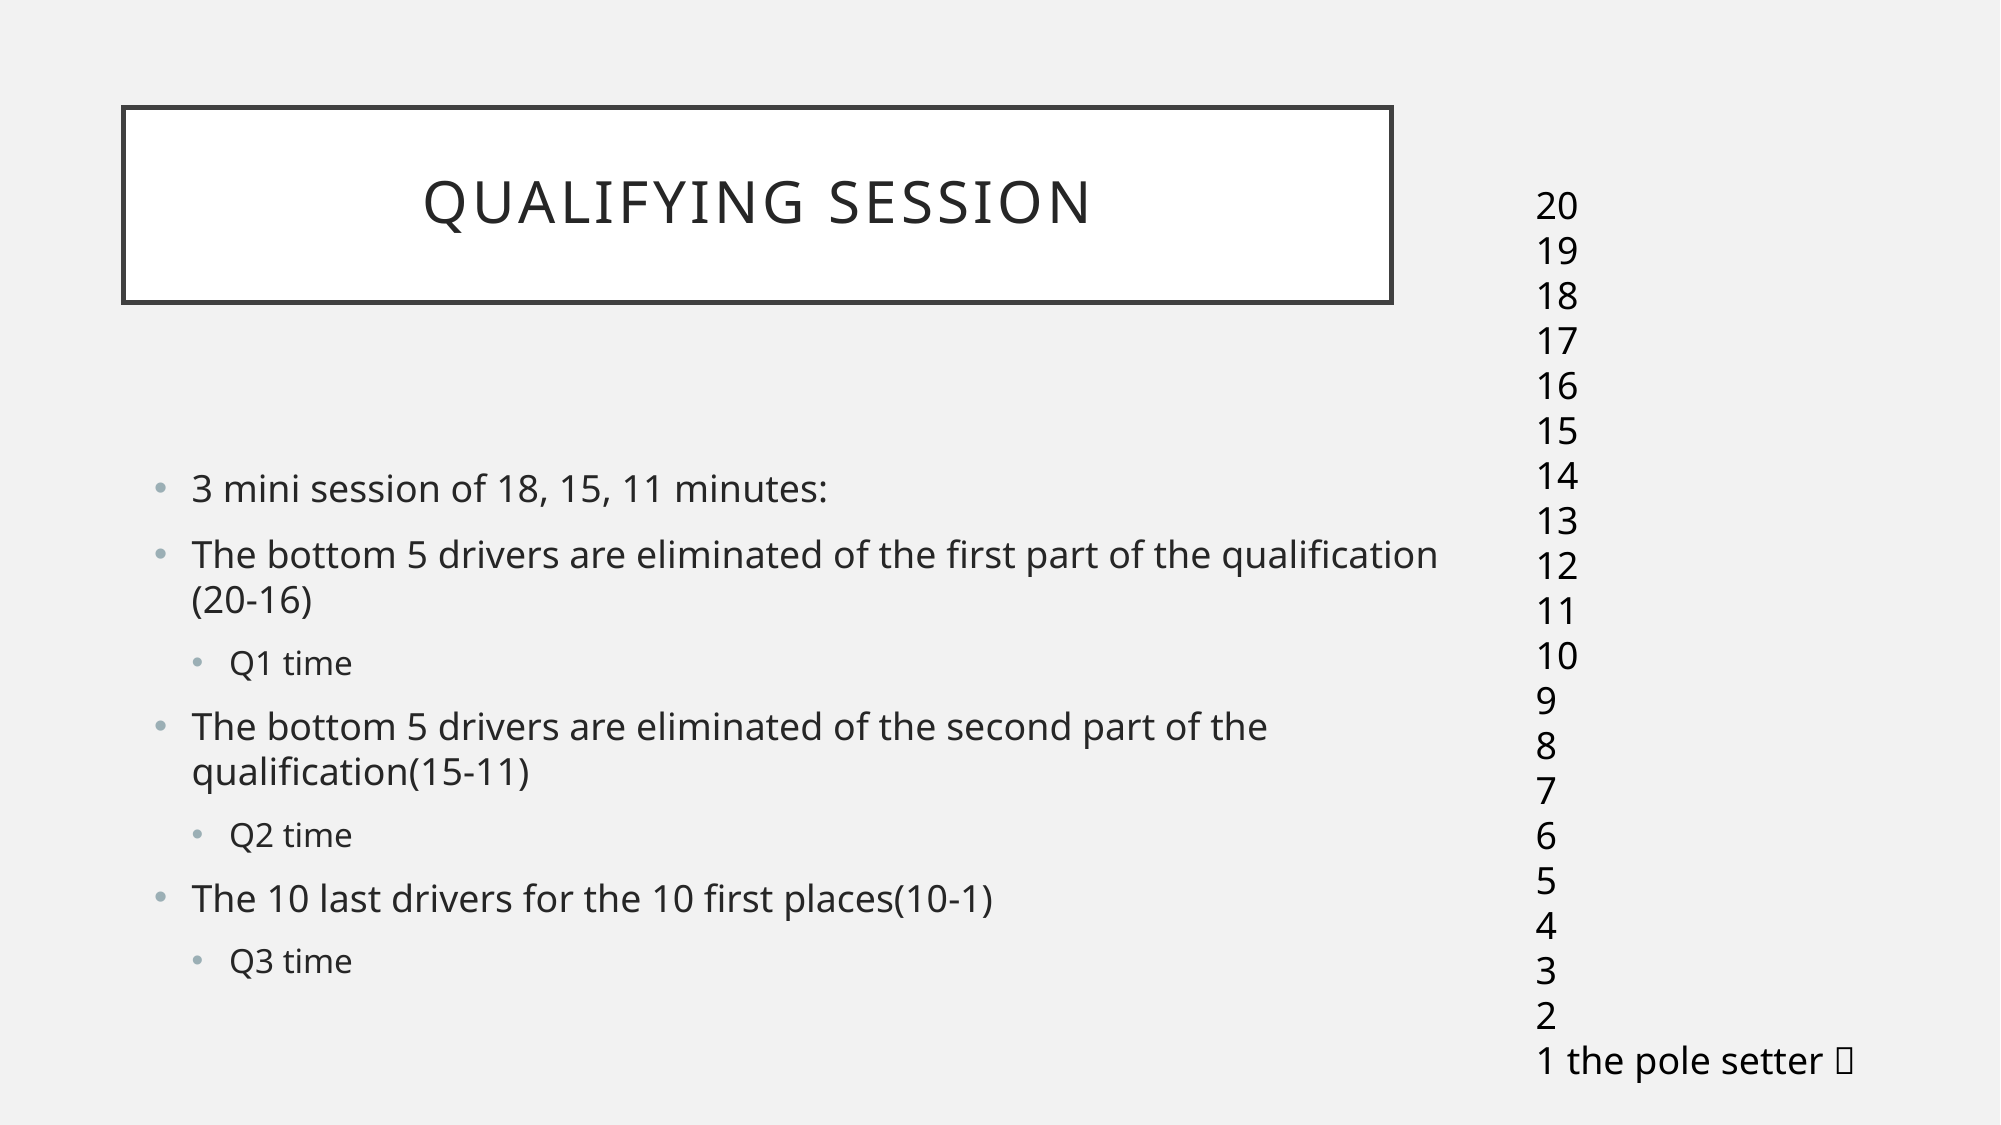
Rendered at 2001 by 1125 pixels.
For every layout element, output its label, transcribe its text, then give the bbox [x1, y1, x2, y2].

list 3 mini session of 18, 15, 11 minutes: The bottom 5 drivers are eliminated of the first part of the qualification (20-16) Q1 time The bottom 5 drivers are eliminated of the second part of the qualification(15-11) Q2 time The 10 last drivers for the 10 first places(10-1) Q3 time [139, 457, 1466, 967]
title Qualifying session [121, 105, 1394, 305]
text_box 20 19 18 17 16 15 14 13 12 11 10 9 8 7 6 5 4 3 2 1 the pole setter 👑 [1520, 174, 1966, 1125]
